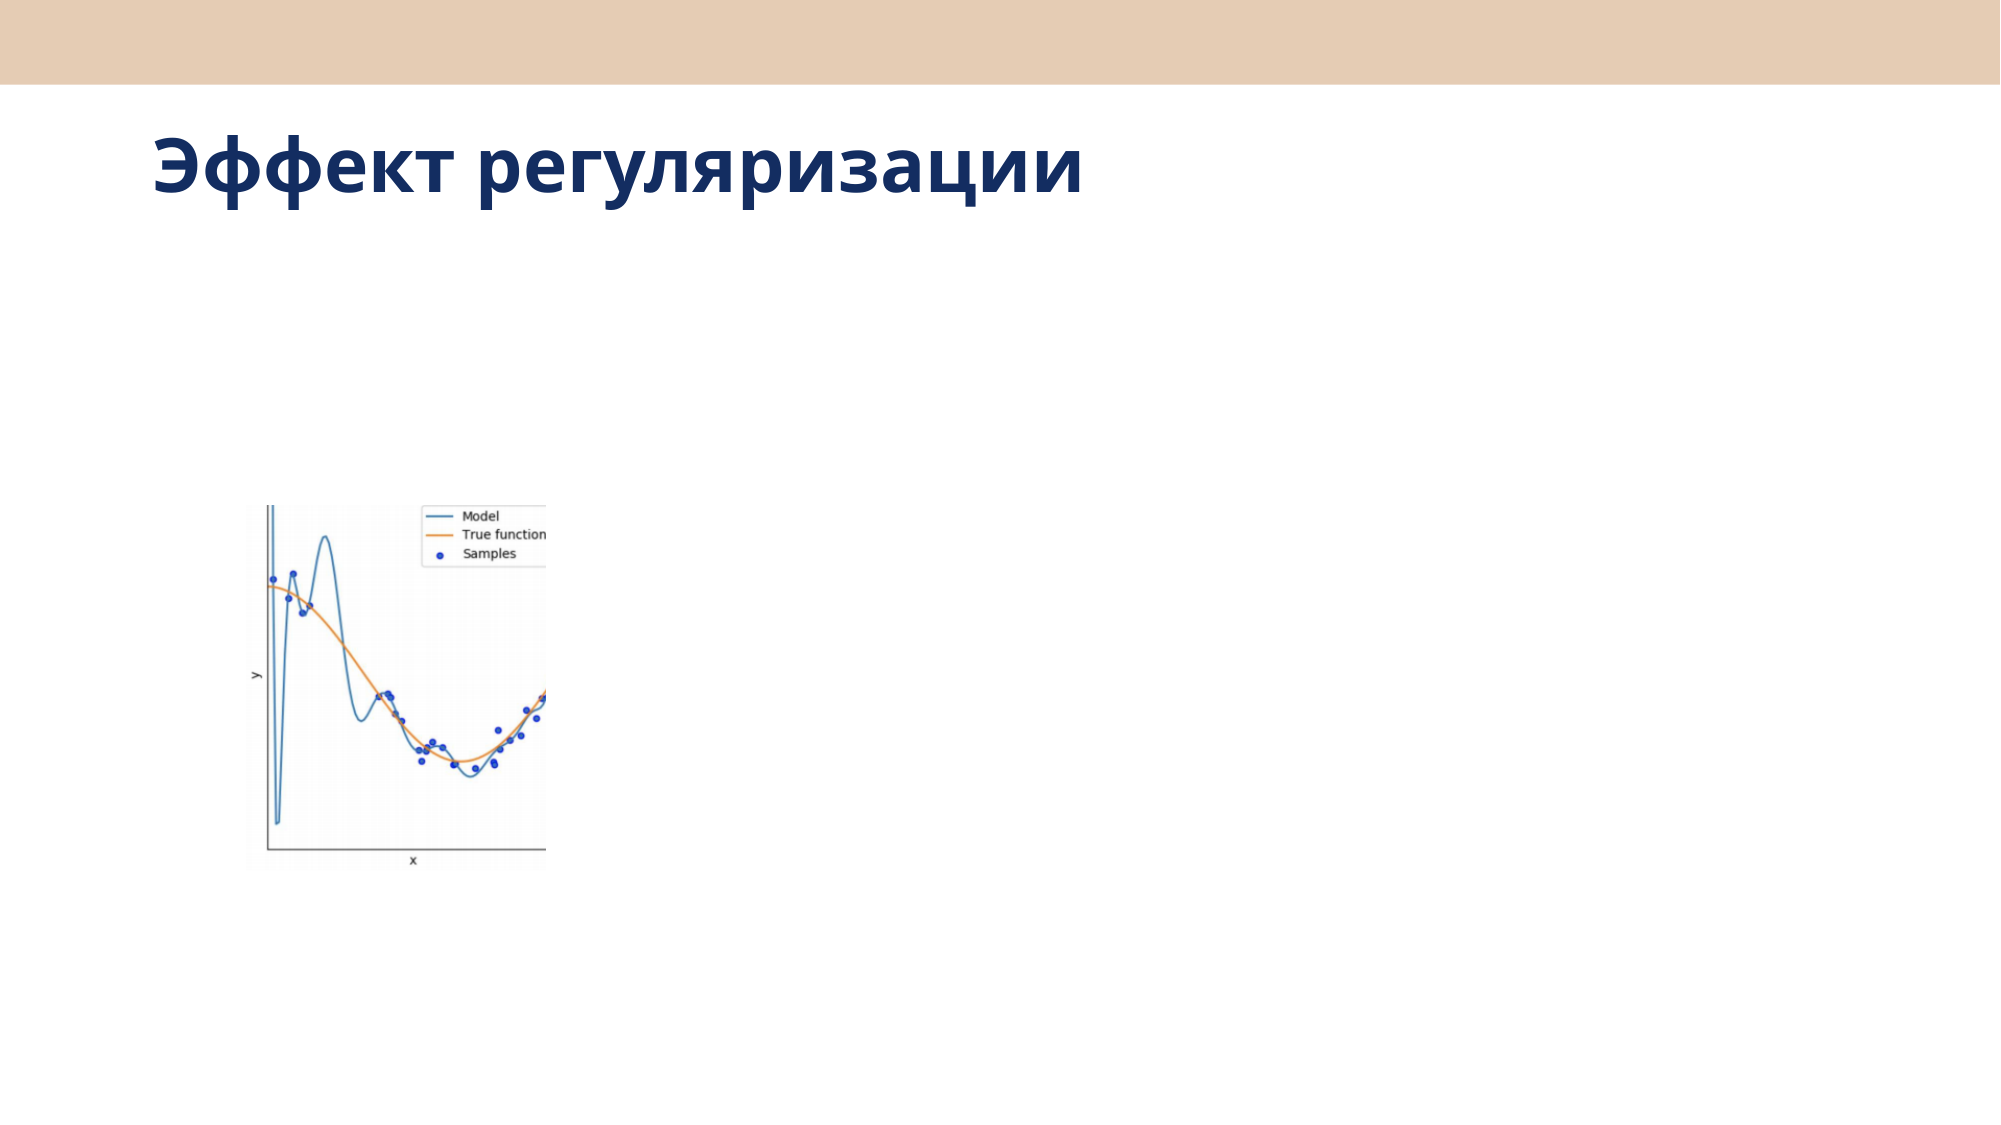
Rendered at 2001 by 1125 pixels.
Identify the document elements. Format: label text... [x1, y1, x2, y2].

title Эффект регуляризации [137, 59, 1863, 278]
picture [234, 505, 546, 912]
